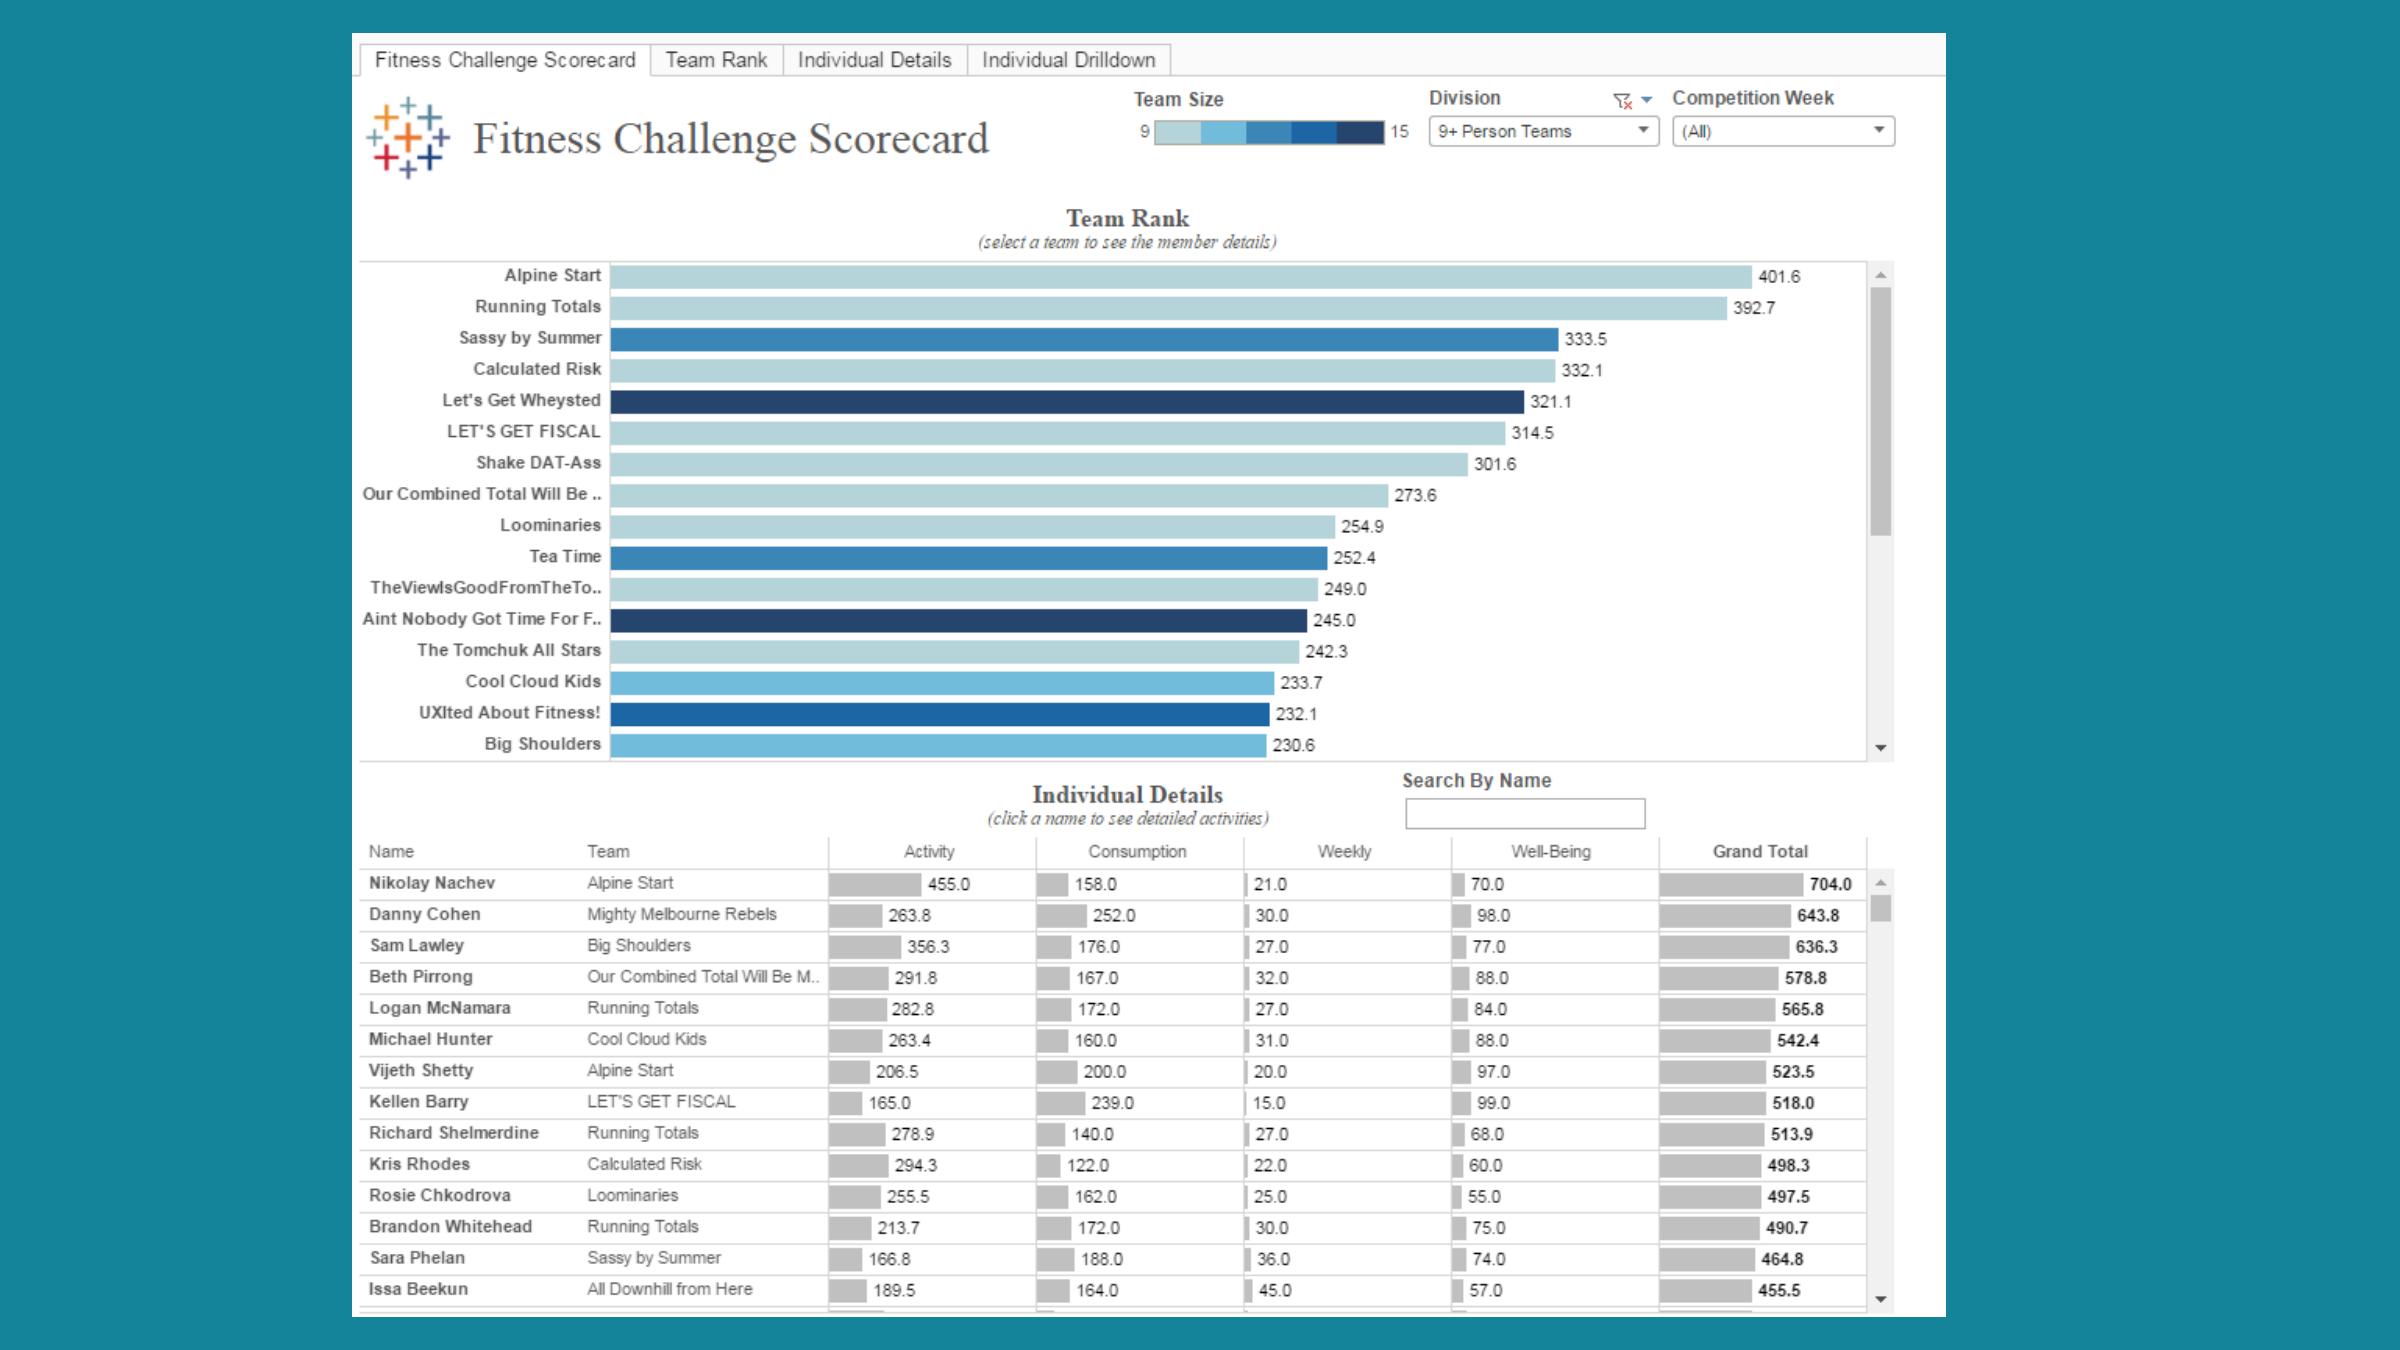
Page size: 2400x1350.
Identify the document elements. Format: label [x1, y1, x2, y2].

picture [351, 33, 1946, 1317]
